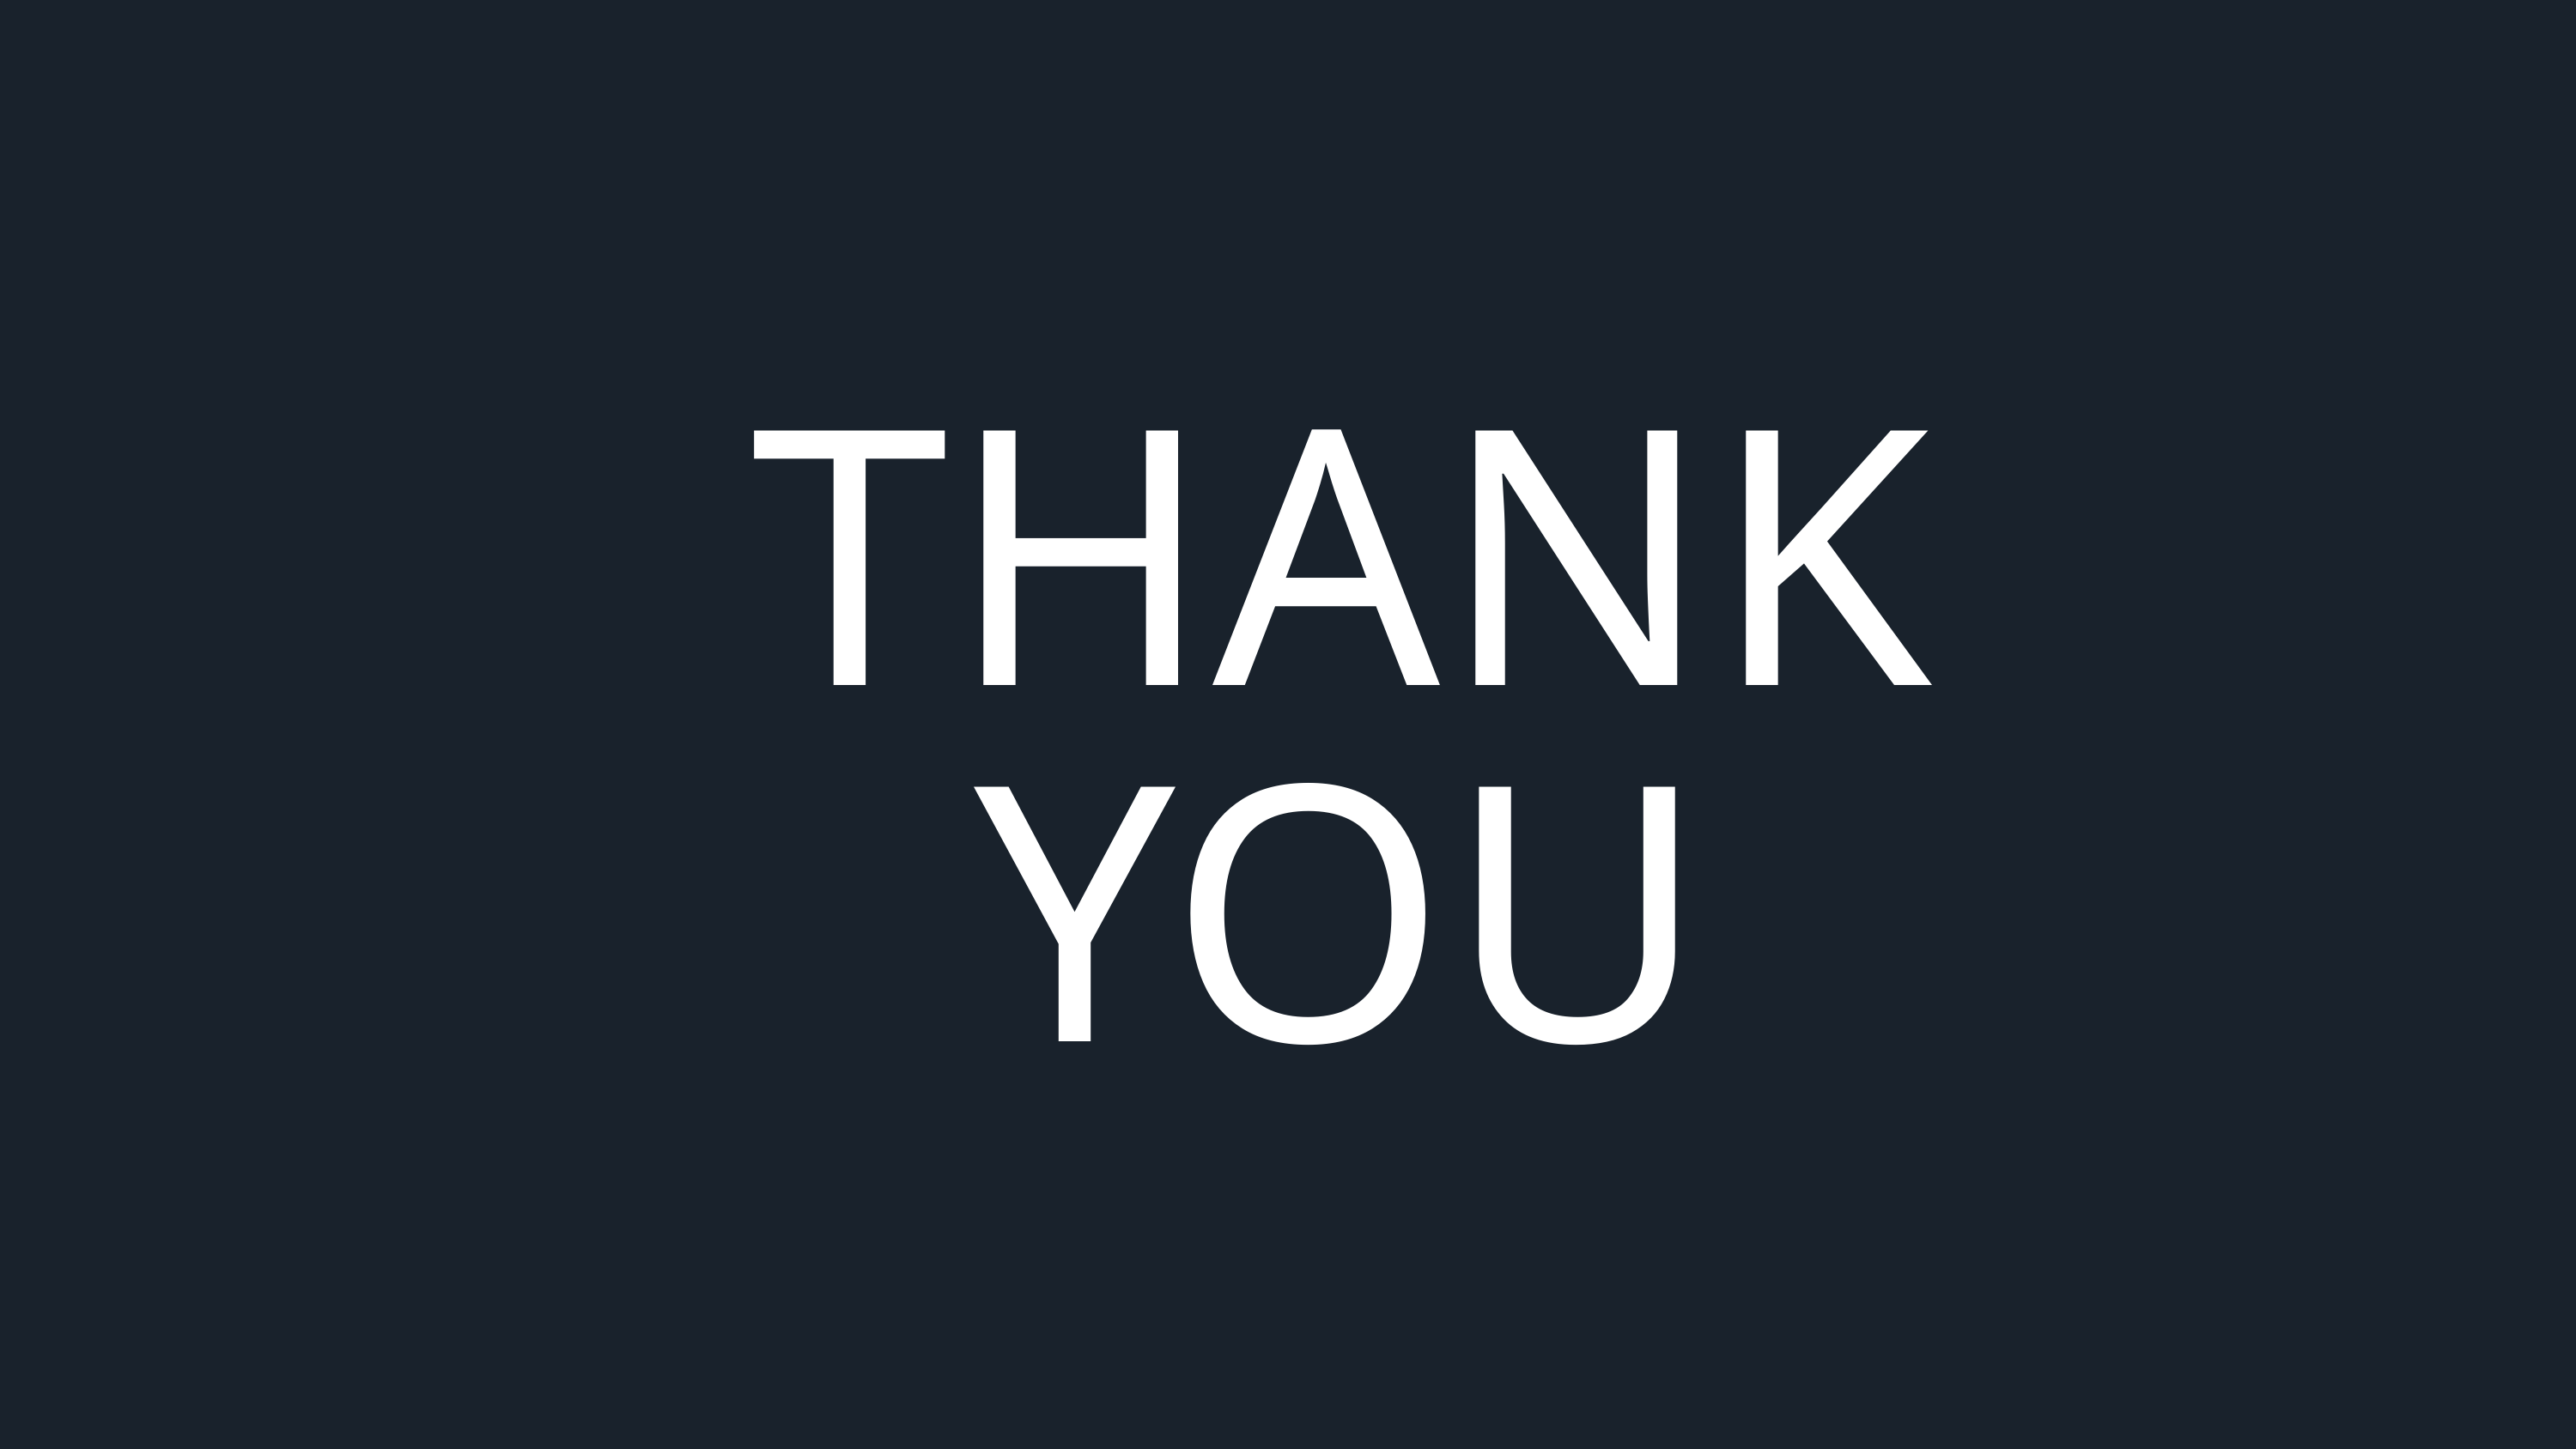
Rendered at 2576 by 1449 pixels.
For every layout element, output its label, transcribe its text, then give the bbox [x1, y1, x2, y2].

text_box THANK YOU [400, 400, 2283, 1113]
